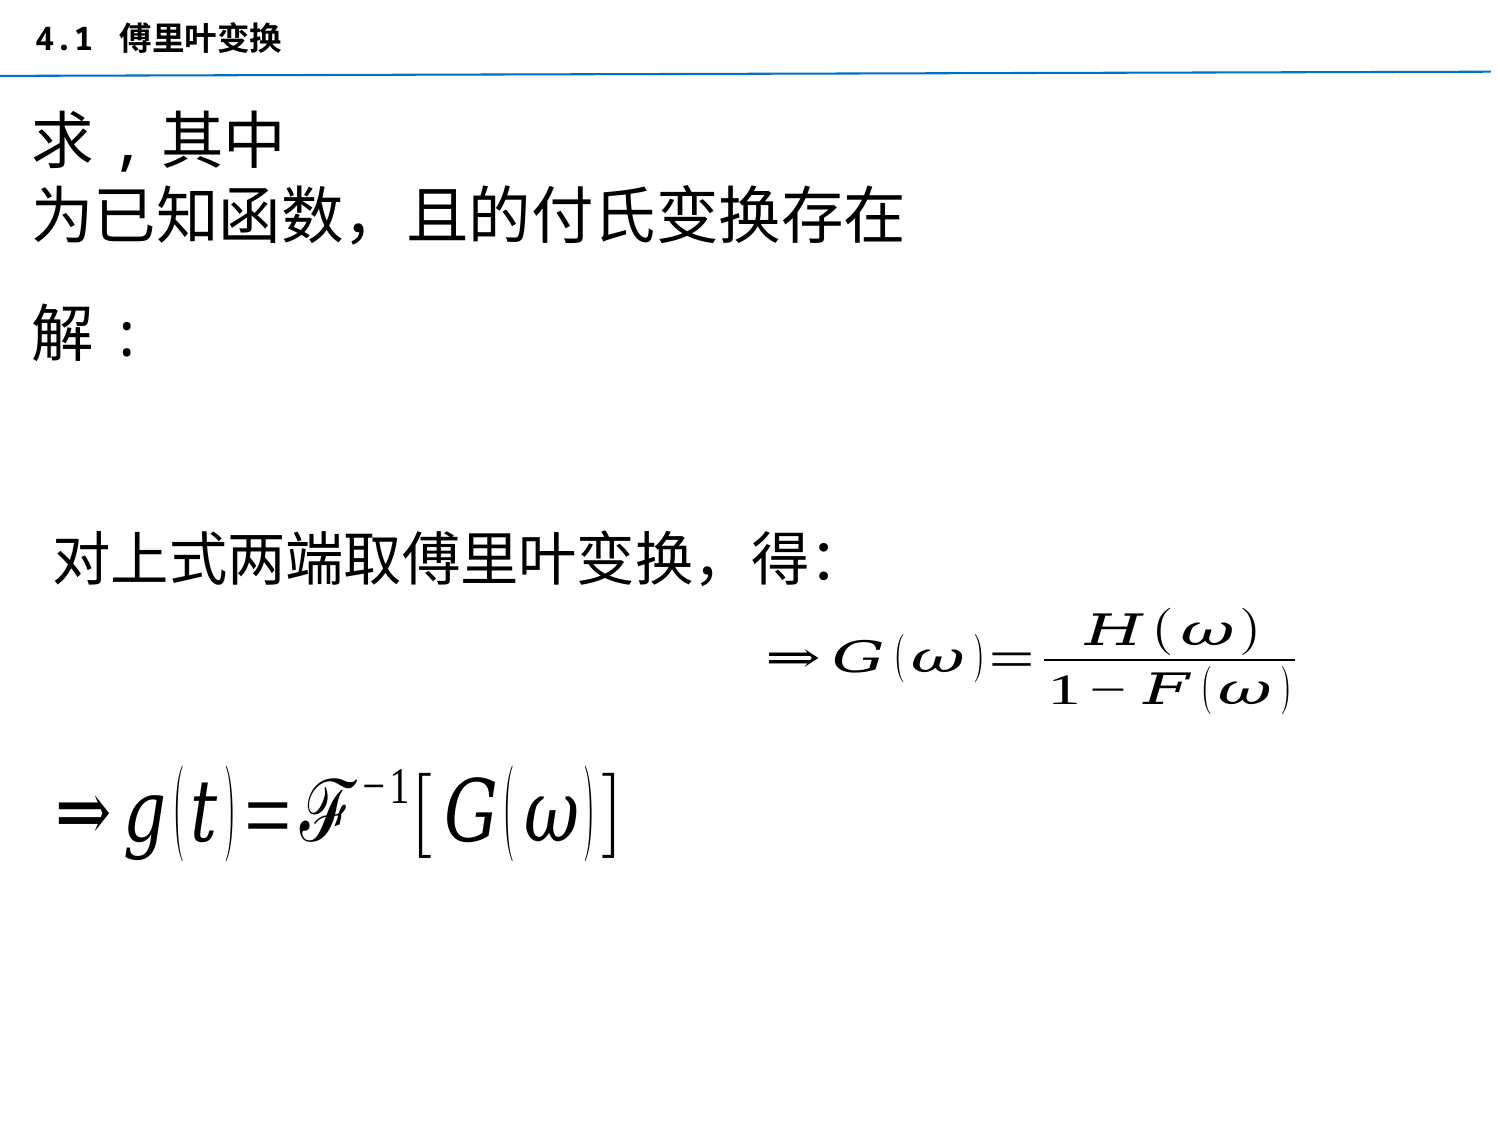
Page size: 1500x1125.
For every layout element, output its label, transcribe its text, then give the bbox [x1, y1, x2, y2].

text_box 对上式两端取傅里叶变换，得： [41, 500, 878, 614]
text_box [0, 0, 1491, 76]
